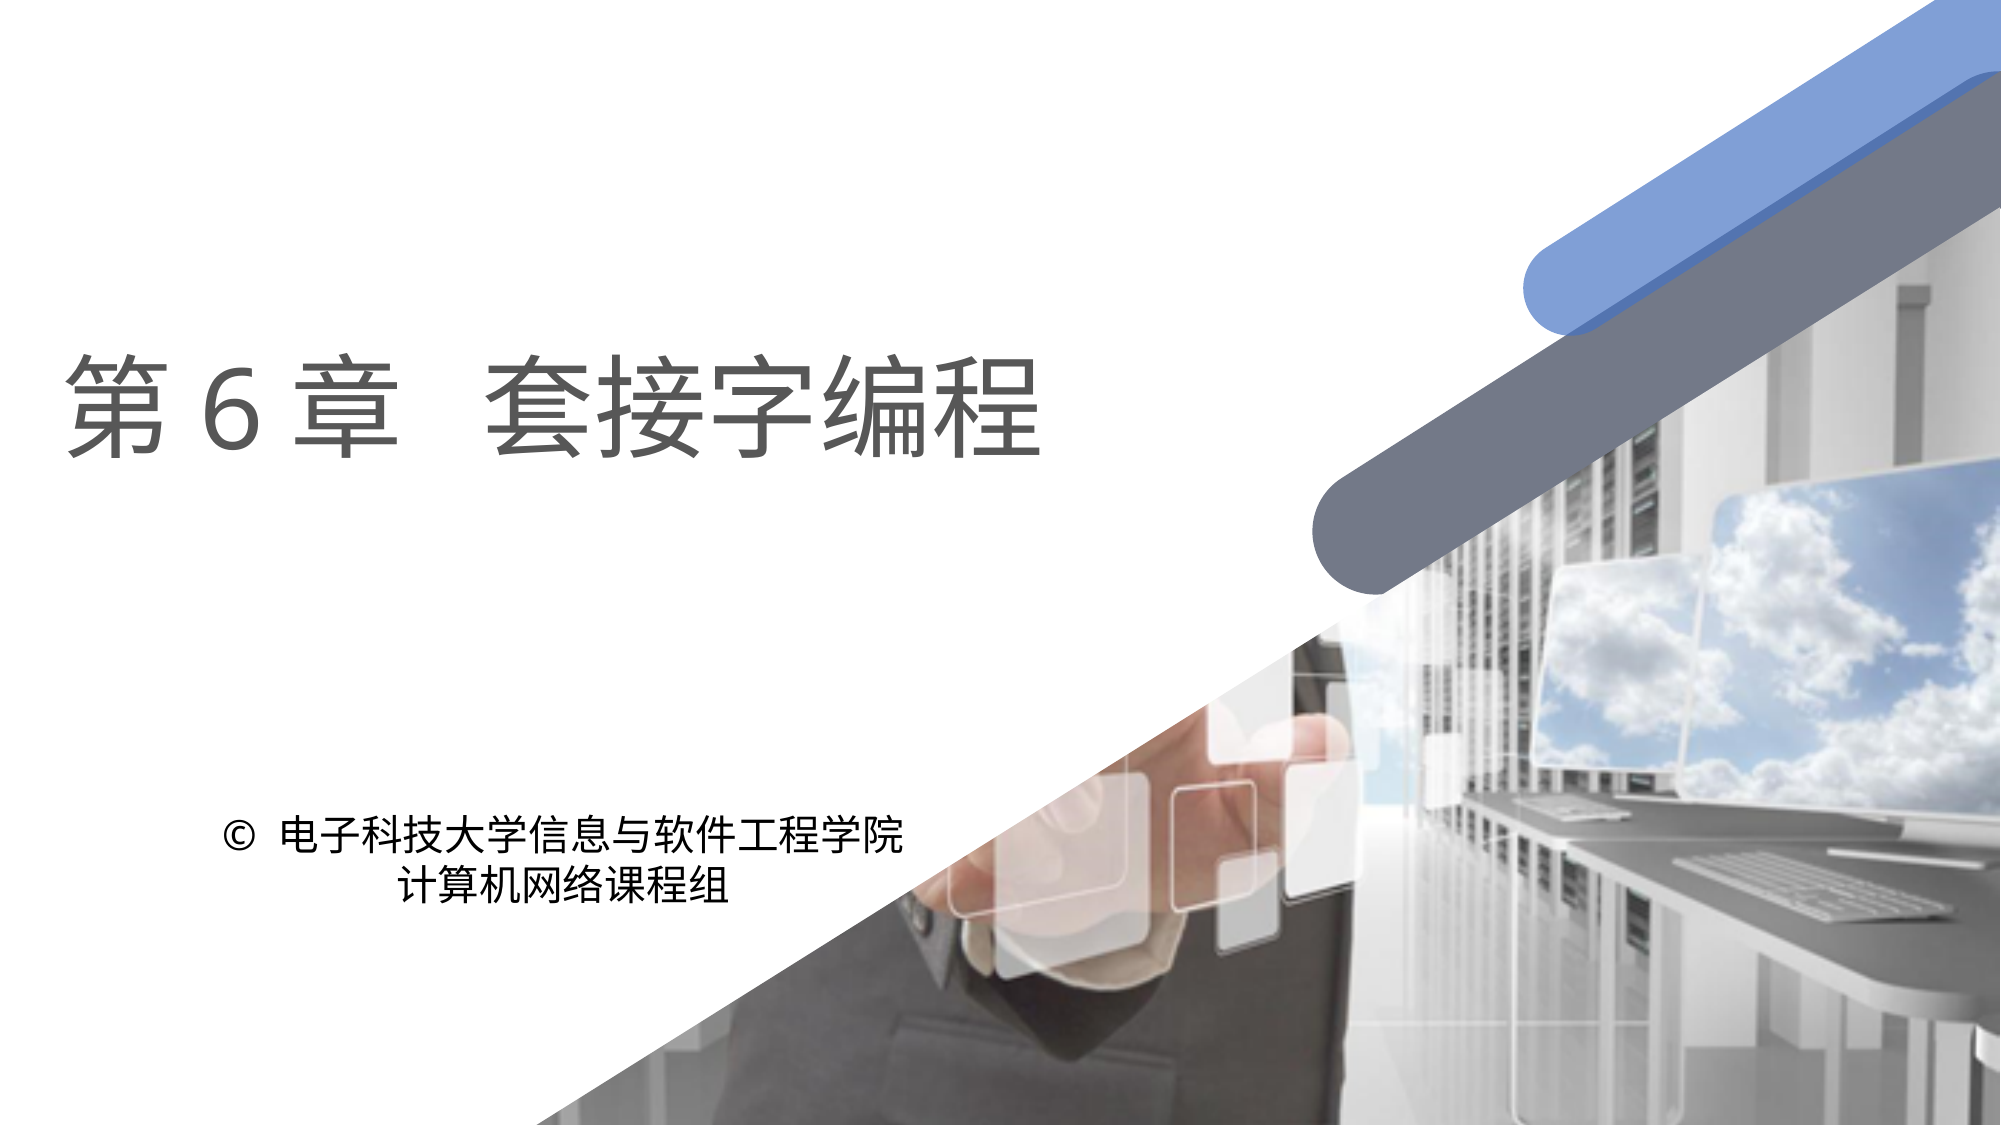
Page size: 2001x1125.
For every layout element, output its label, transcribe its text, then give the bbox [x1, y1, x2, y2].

text_box [534, 205, 2000, 1125]
text_box 套接字编程 [466, 329, 1060, 480]
text_box © 电子科技大学信息与软件工程学院 计算机网络课程组 [207, 801, 919, 917]
text_box 第6章 [45, 329, 466, 480]
